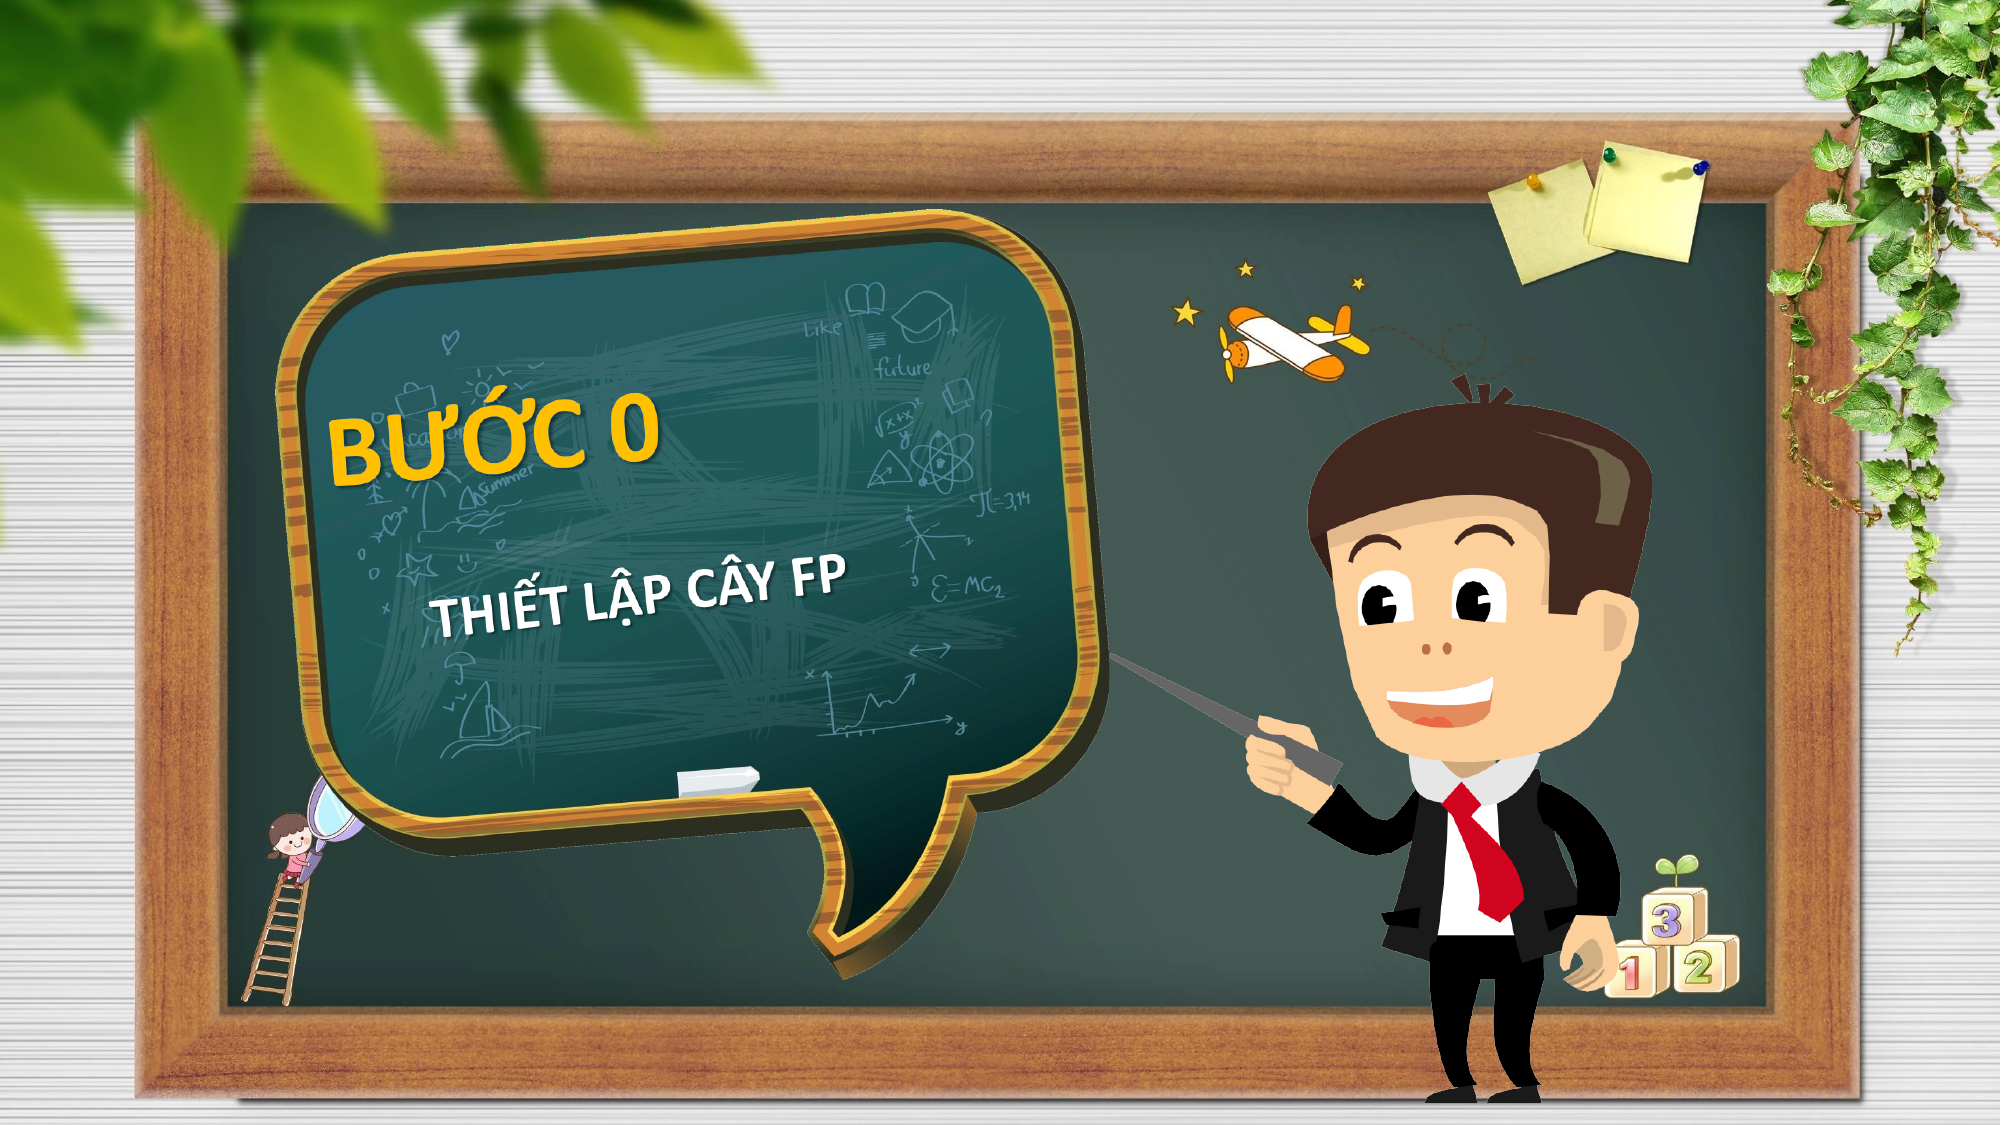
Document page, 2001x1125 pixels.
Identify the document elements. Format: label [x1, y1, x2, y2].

text_box [0, 0, 2000, 1125]
